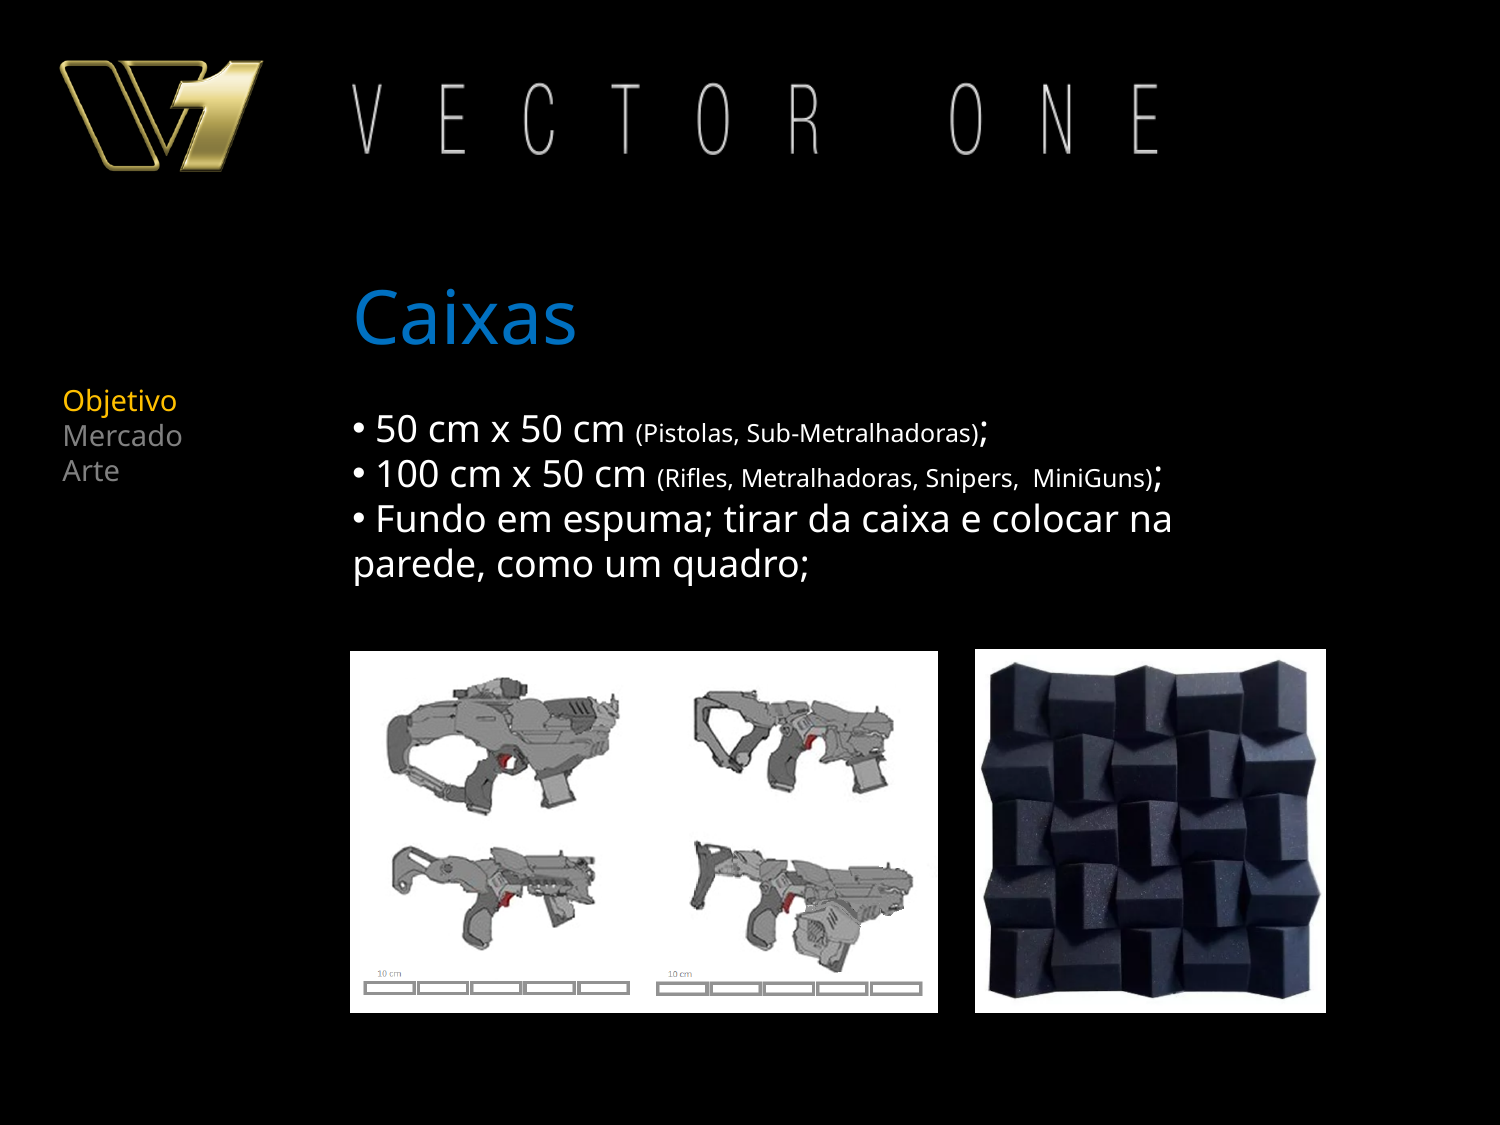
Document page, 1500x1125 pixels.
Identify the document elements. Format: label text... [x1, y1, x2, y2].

text_box Objetivo Mercado Arte [47, 374, 198, 495]
text_box Caixas 50 cm x 50 cm (Pistolas, Sub-Metralhadoras); 100 cm x 50 cm (Rifles, Metralhadoras, Snipers, MiniGuns); Fundo em espuma; tirar da caixa e colocar na parede, como um quadro; [337, 262, 1263, 683]
picture [349, 651, 938, 1013]
picture [974, 649, 1326, 1013]
picture [49, 49, 276, 182]
picture [312, 49, 1201, 193]
